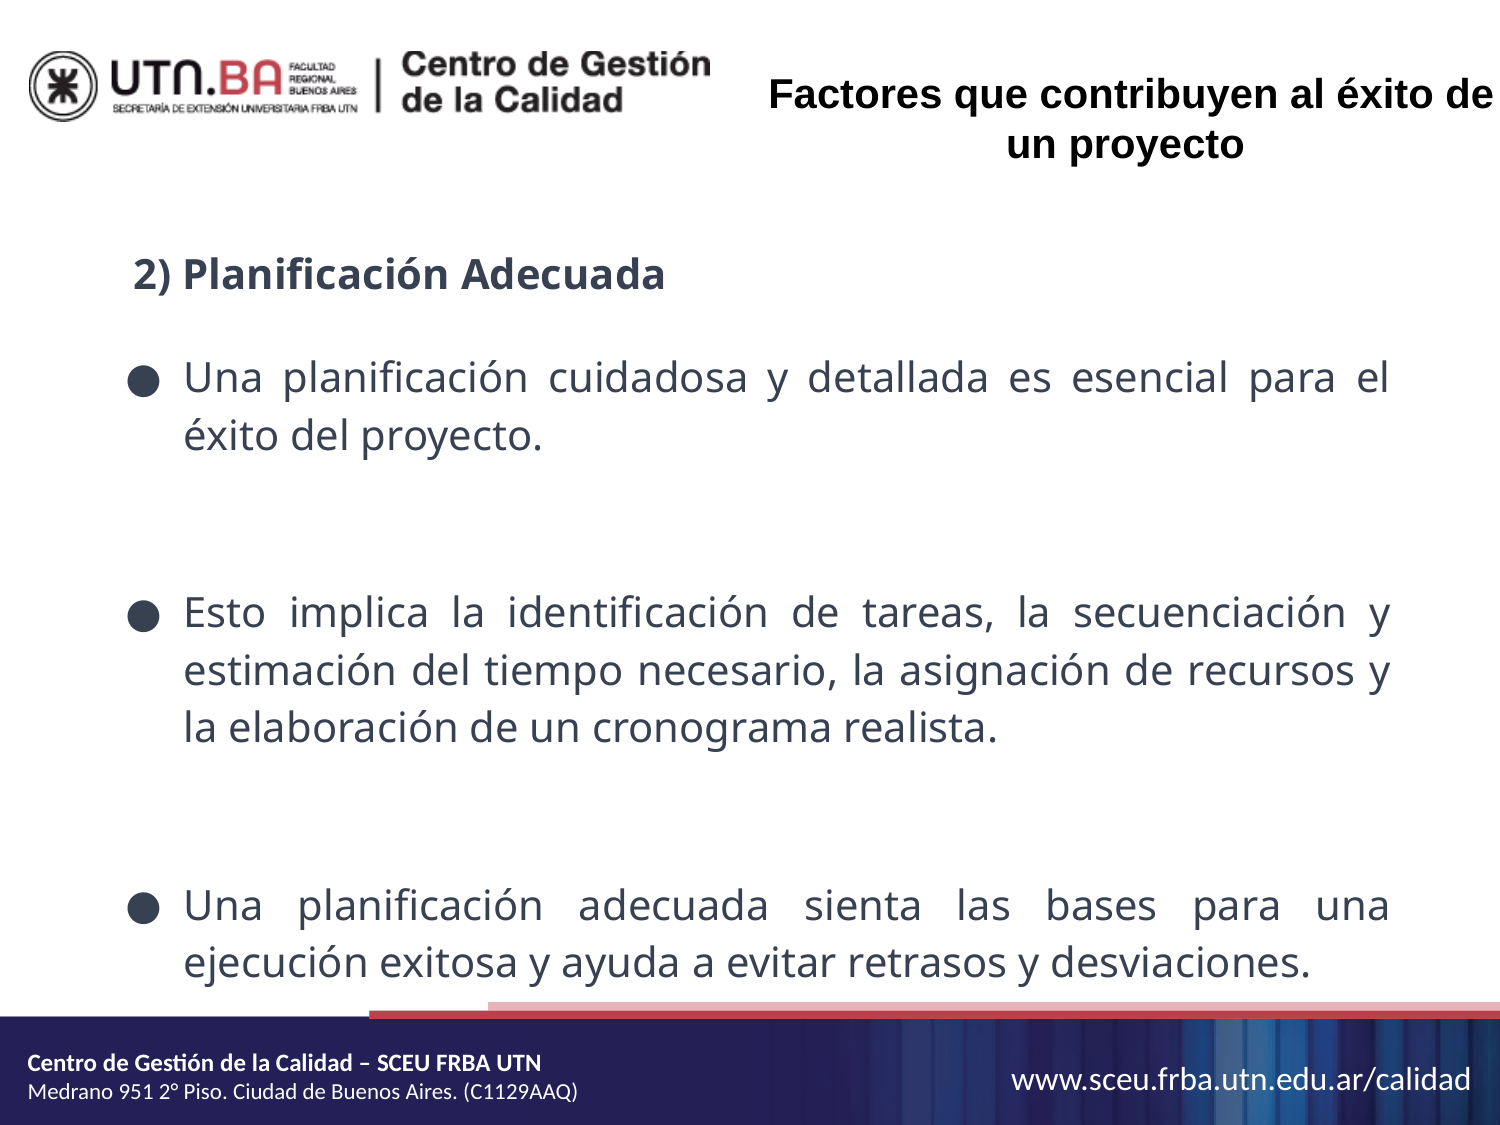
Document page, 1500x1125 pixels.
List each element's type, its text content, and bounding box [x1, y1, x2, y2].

picture [29, 51, 710, 122]
text_box Una planificación cuidadosa y detallada es esencial para el éxito del proyecto. Esto implica la identificación de tareas, la secuenciación y estimación del tiempo necesario, la asignación de recursos y la elaboración de un cronograma realista. Una planificación adecuada sienta las bases para una ejecución exitosa y ayuda a evitar retrasos y desviaciones. [93, 328, 1407, 1001]
text_box Factores que contribuyen al éxito de un proyecto [749, 52, 1500, 183]
text_box 2) Planificación Adecuada [118, 225, 973, 313]
picture [0, 1002, 1500, 1125]
